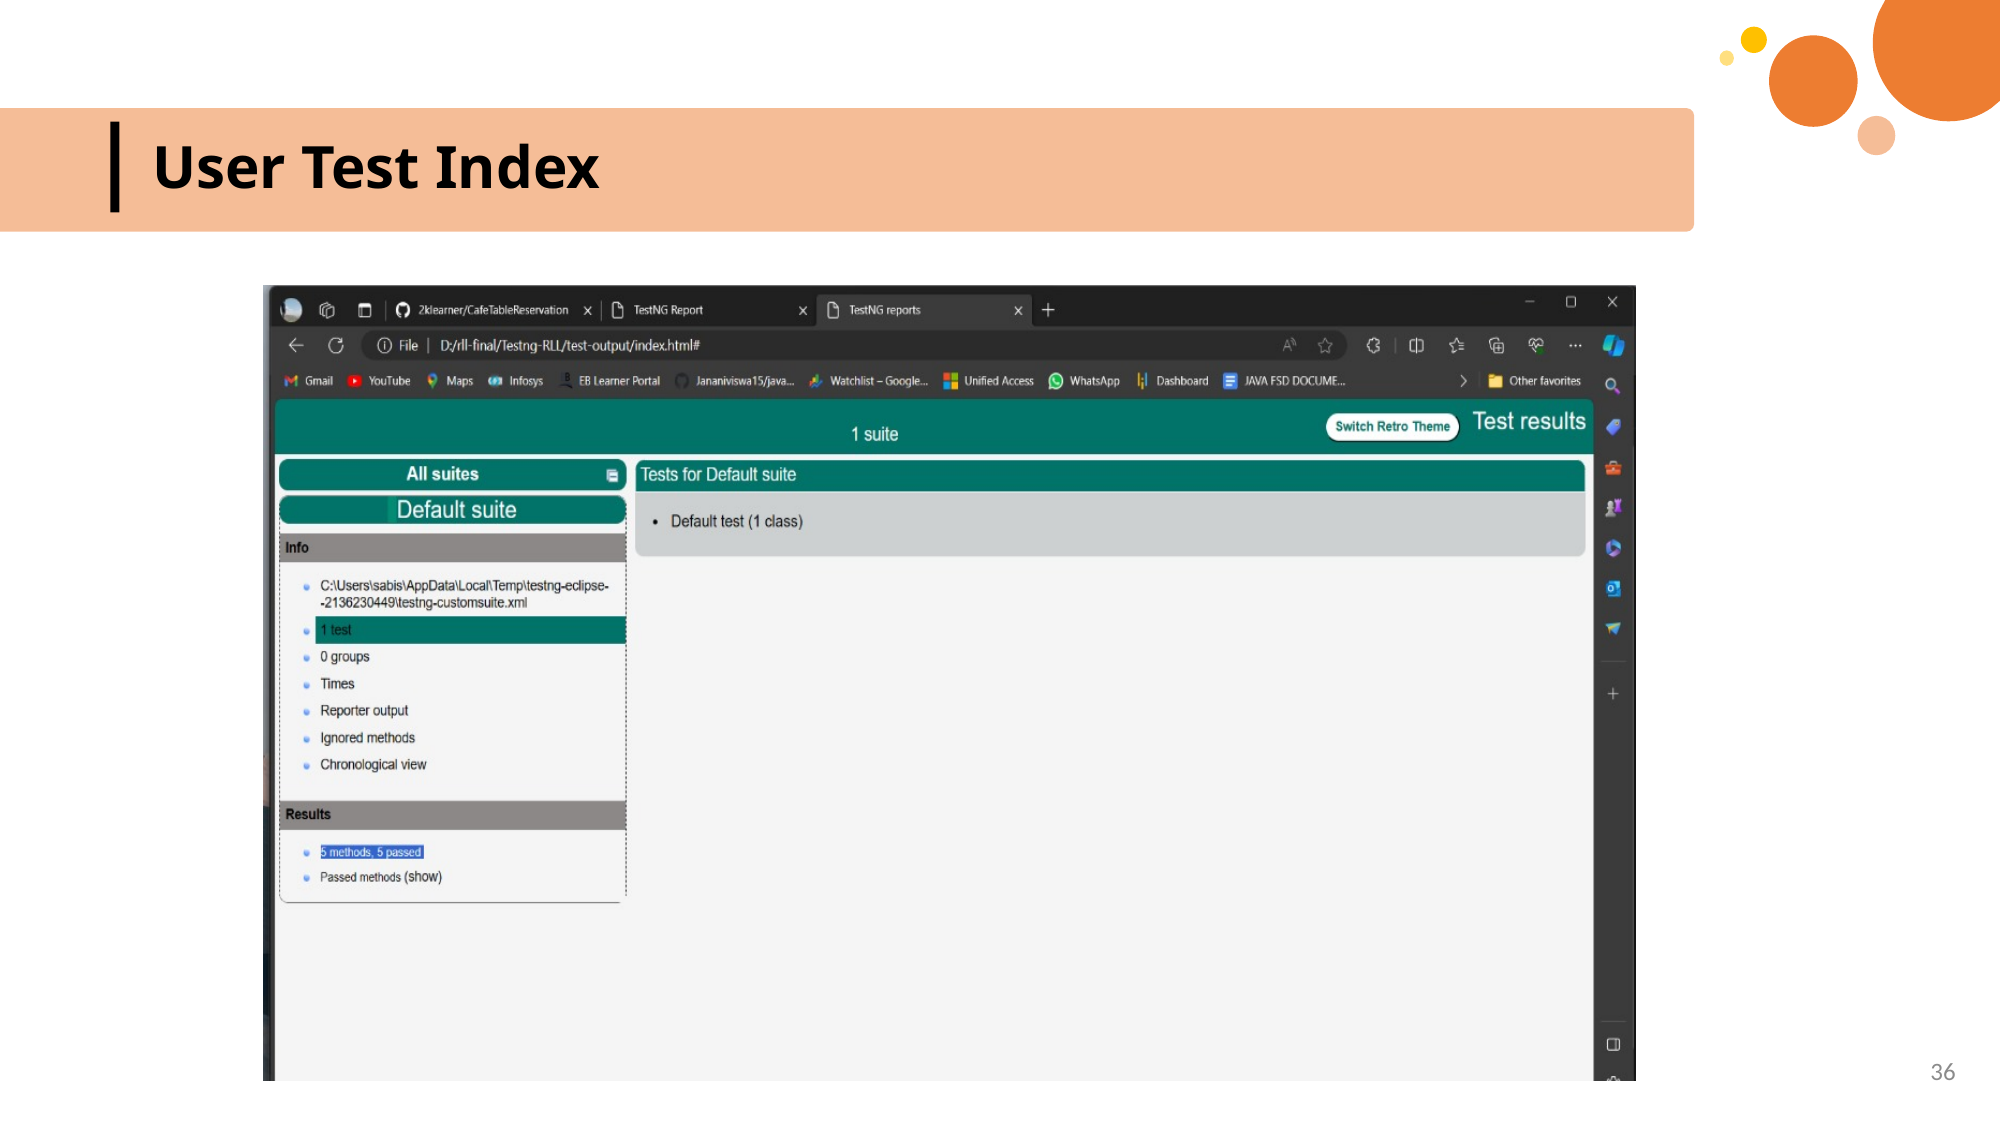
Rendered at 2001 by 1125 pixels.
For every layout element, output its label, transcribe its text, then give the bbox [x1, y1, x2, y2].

picture [263, 285, 1636, 1081]
slide_number 36 [1520, 1040, 1971, 1101]
title User Test Index [137, 108, 1677, 232]
